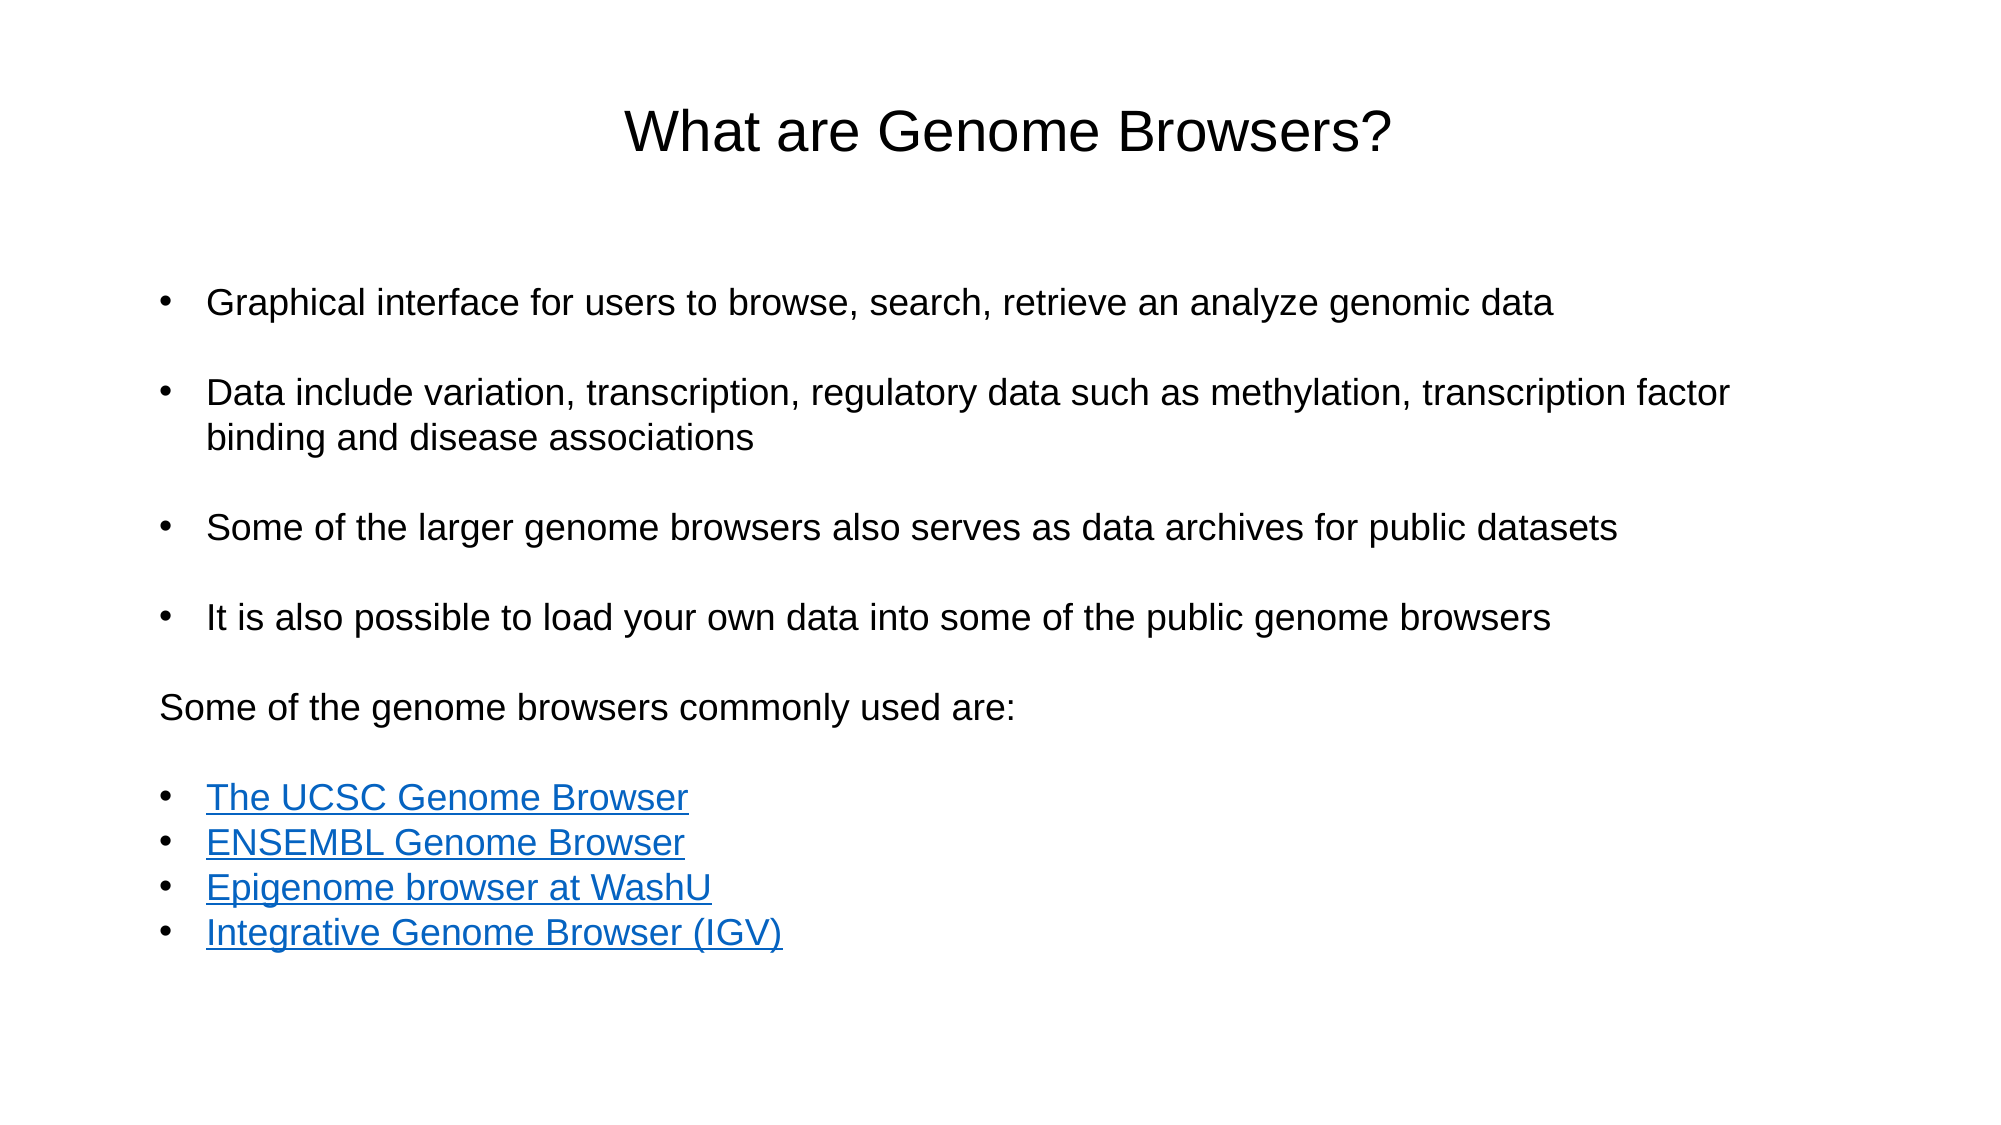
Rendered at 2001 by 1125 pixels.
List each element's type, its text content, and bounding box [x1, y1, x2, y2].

text_box What are Genome Browsers? Graphical interface for users to browse, search, retrieve an analyze genomic data Data include variation, transcription, regulatory data such as methylation, transcription factor binding and disease associations Some of the larger genome browsers also serves as data archives for public datasets It is also possible to load your own data into some of the public genome browsers Some of the genome browsers commonly used are: The UCSC Genome Browser ENSEMBL Genome Browser Epigenome browser at WashU Integrative Genome Browser (IGV) [144, 86, 1874, 961]
